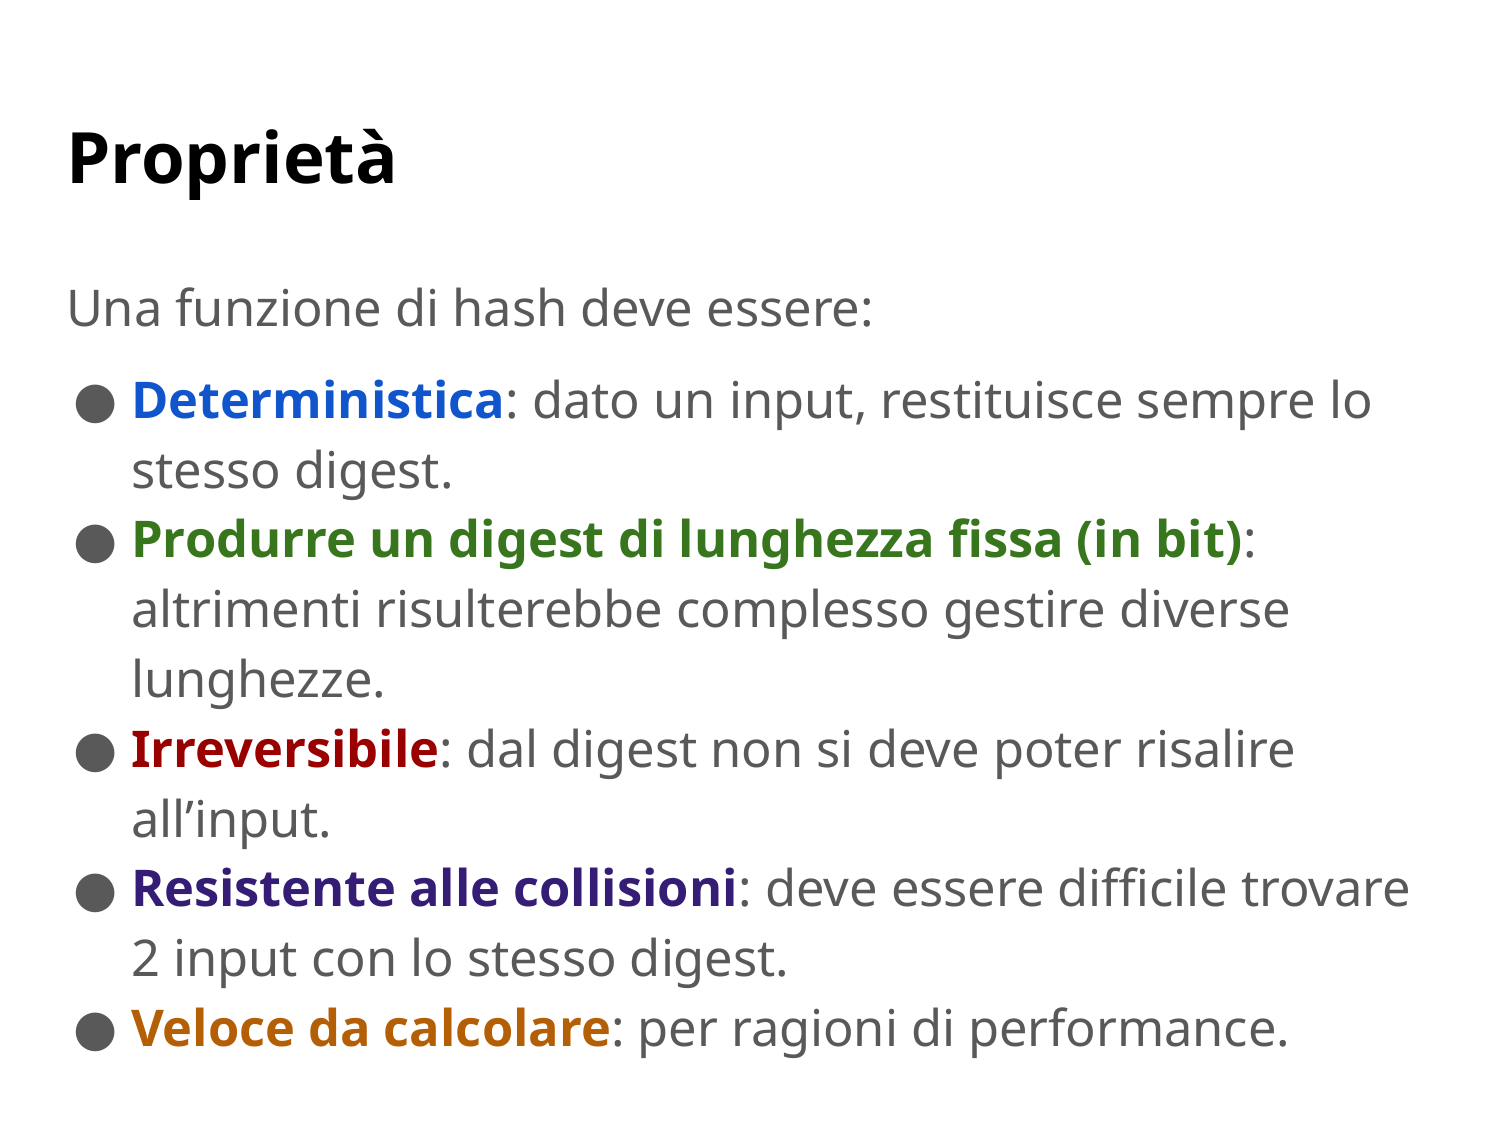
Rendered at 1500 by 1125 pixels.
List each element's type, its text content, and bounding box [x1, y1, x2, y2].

list Una funzione di hash deve essere: Deterministica: dato un input, restituisce sempre lo stesso digest. Produrre un digest di lunghezza fissa (in bit): altrimenti risulterebbe complesso gestire diverse lunghezze. Irreversibile: dal digest non si deve poter risalire all’input. Resistente alle collisioni: deve essere difficile trovare 2 input con lo stesso digest. Veloce da calcolare: per ragioni di performance. [51, 252, 1449, 1078]
title Proprietà [51, 97, 1449, 223]
